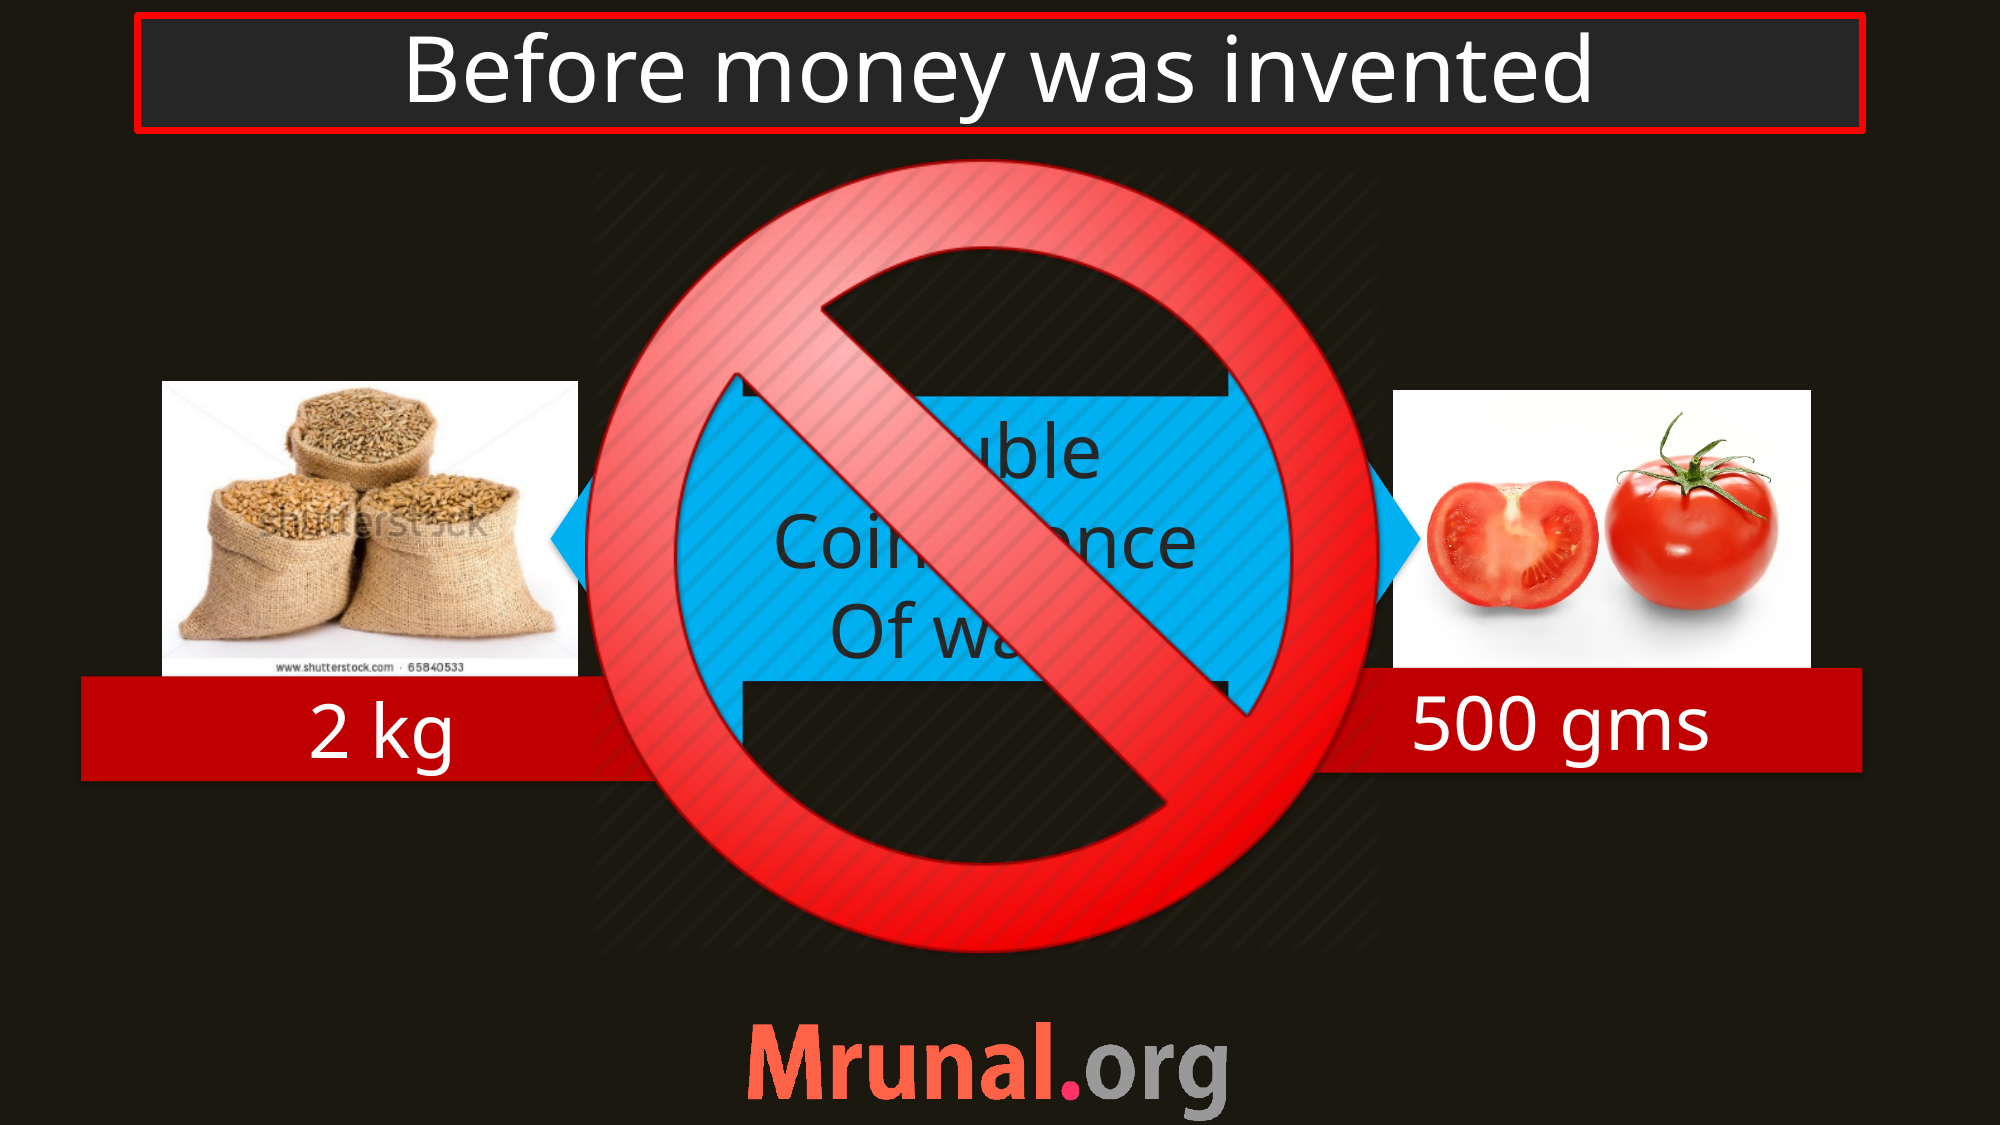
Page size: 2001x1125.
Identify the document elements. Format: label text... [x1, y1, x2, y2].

picture [585, 159, 1386, 960]
text_box 500 gms [1391, 667, 1863, 773]
picture [1393, 390, 1811, 669]
picture [162, 381, 578, 677]
title Before money was invented [134, 12, 1866, 134]
picture [741, 1005, 1230, 1125]
text_box 2 kg [81, 676, 580, 782]
